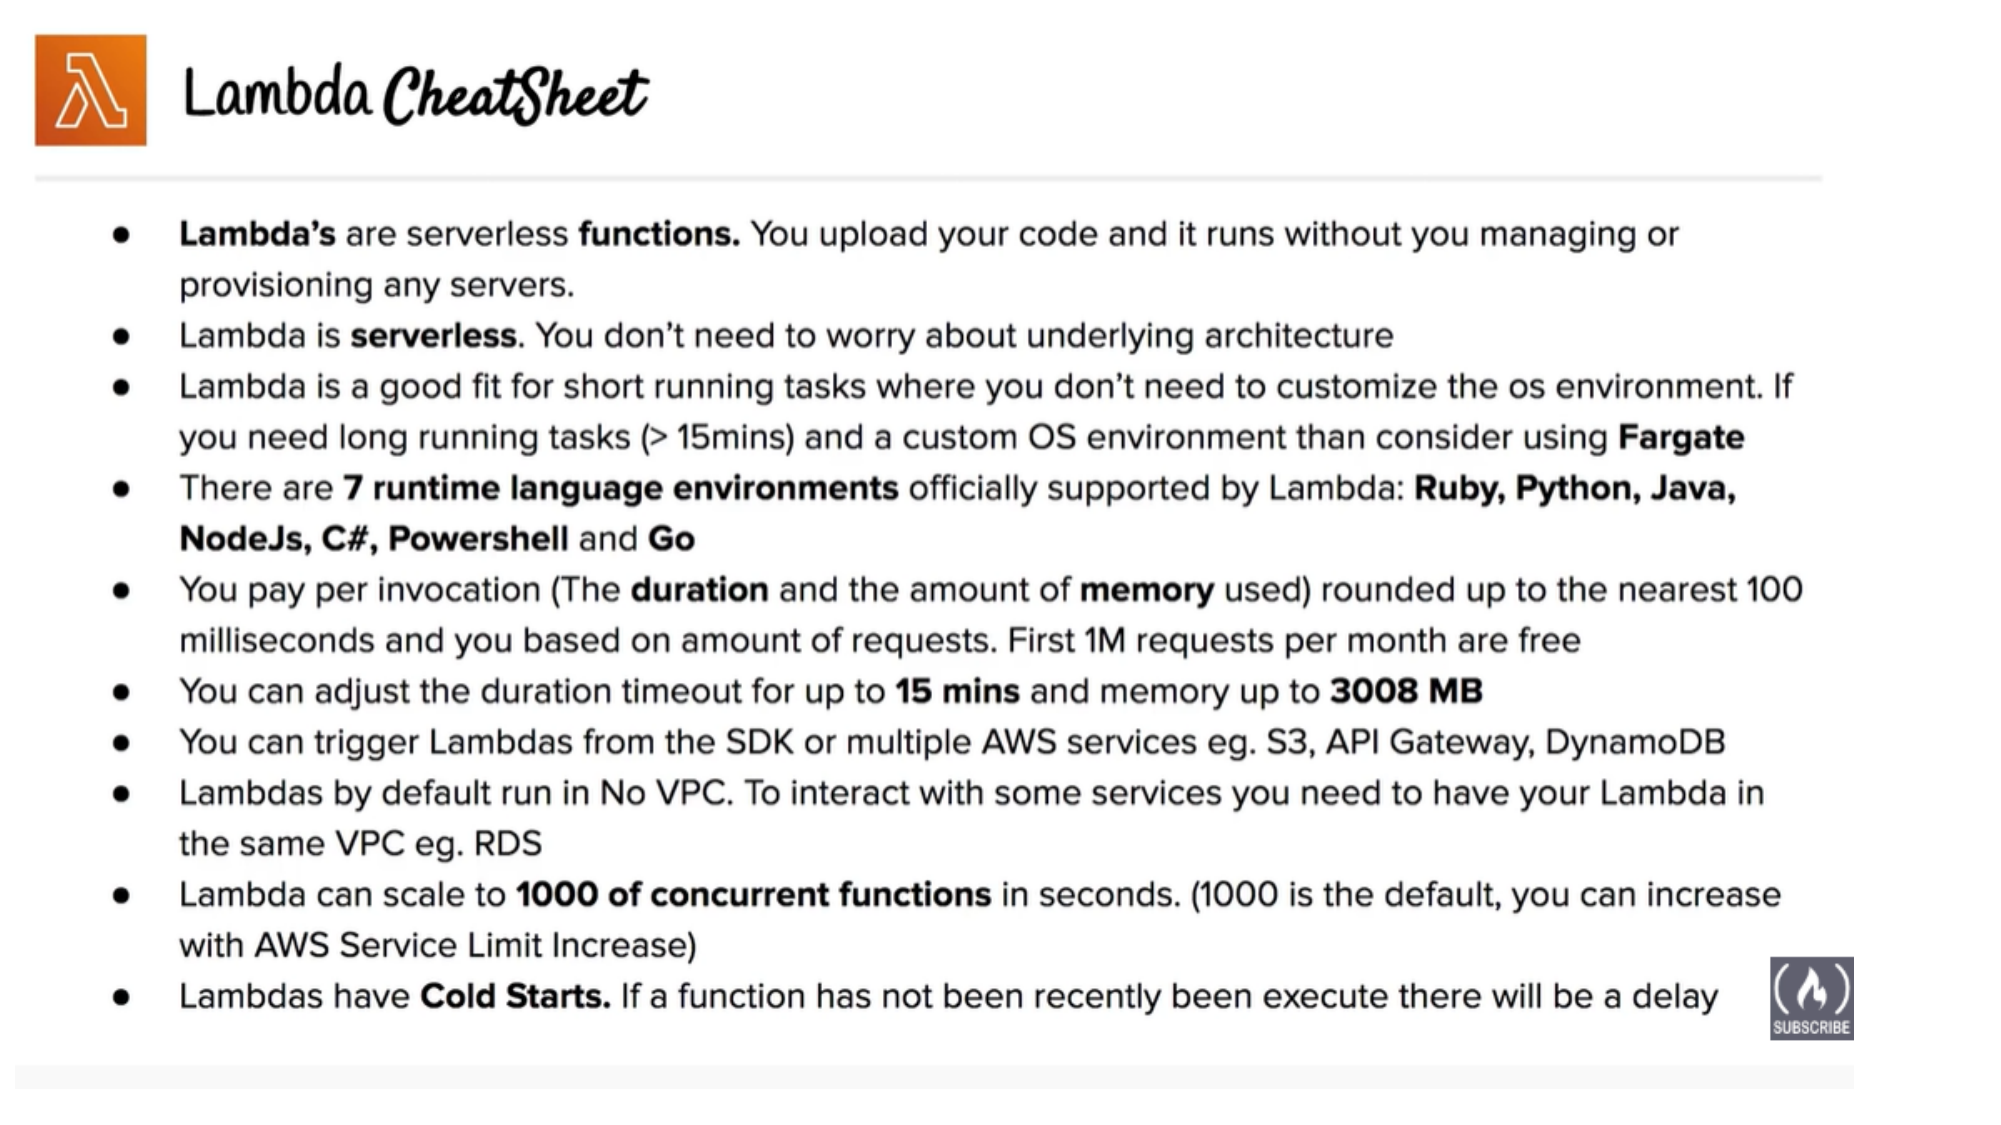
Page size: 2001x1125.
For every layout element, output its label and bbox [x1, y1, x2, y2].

picture [15, 15, 1854, 1089]
